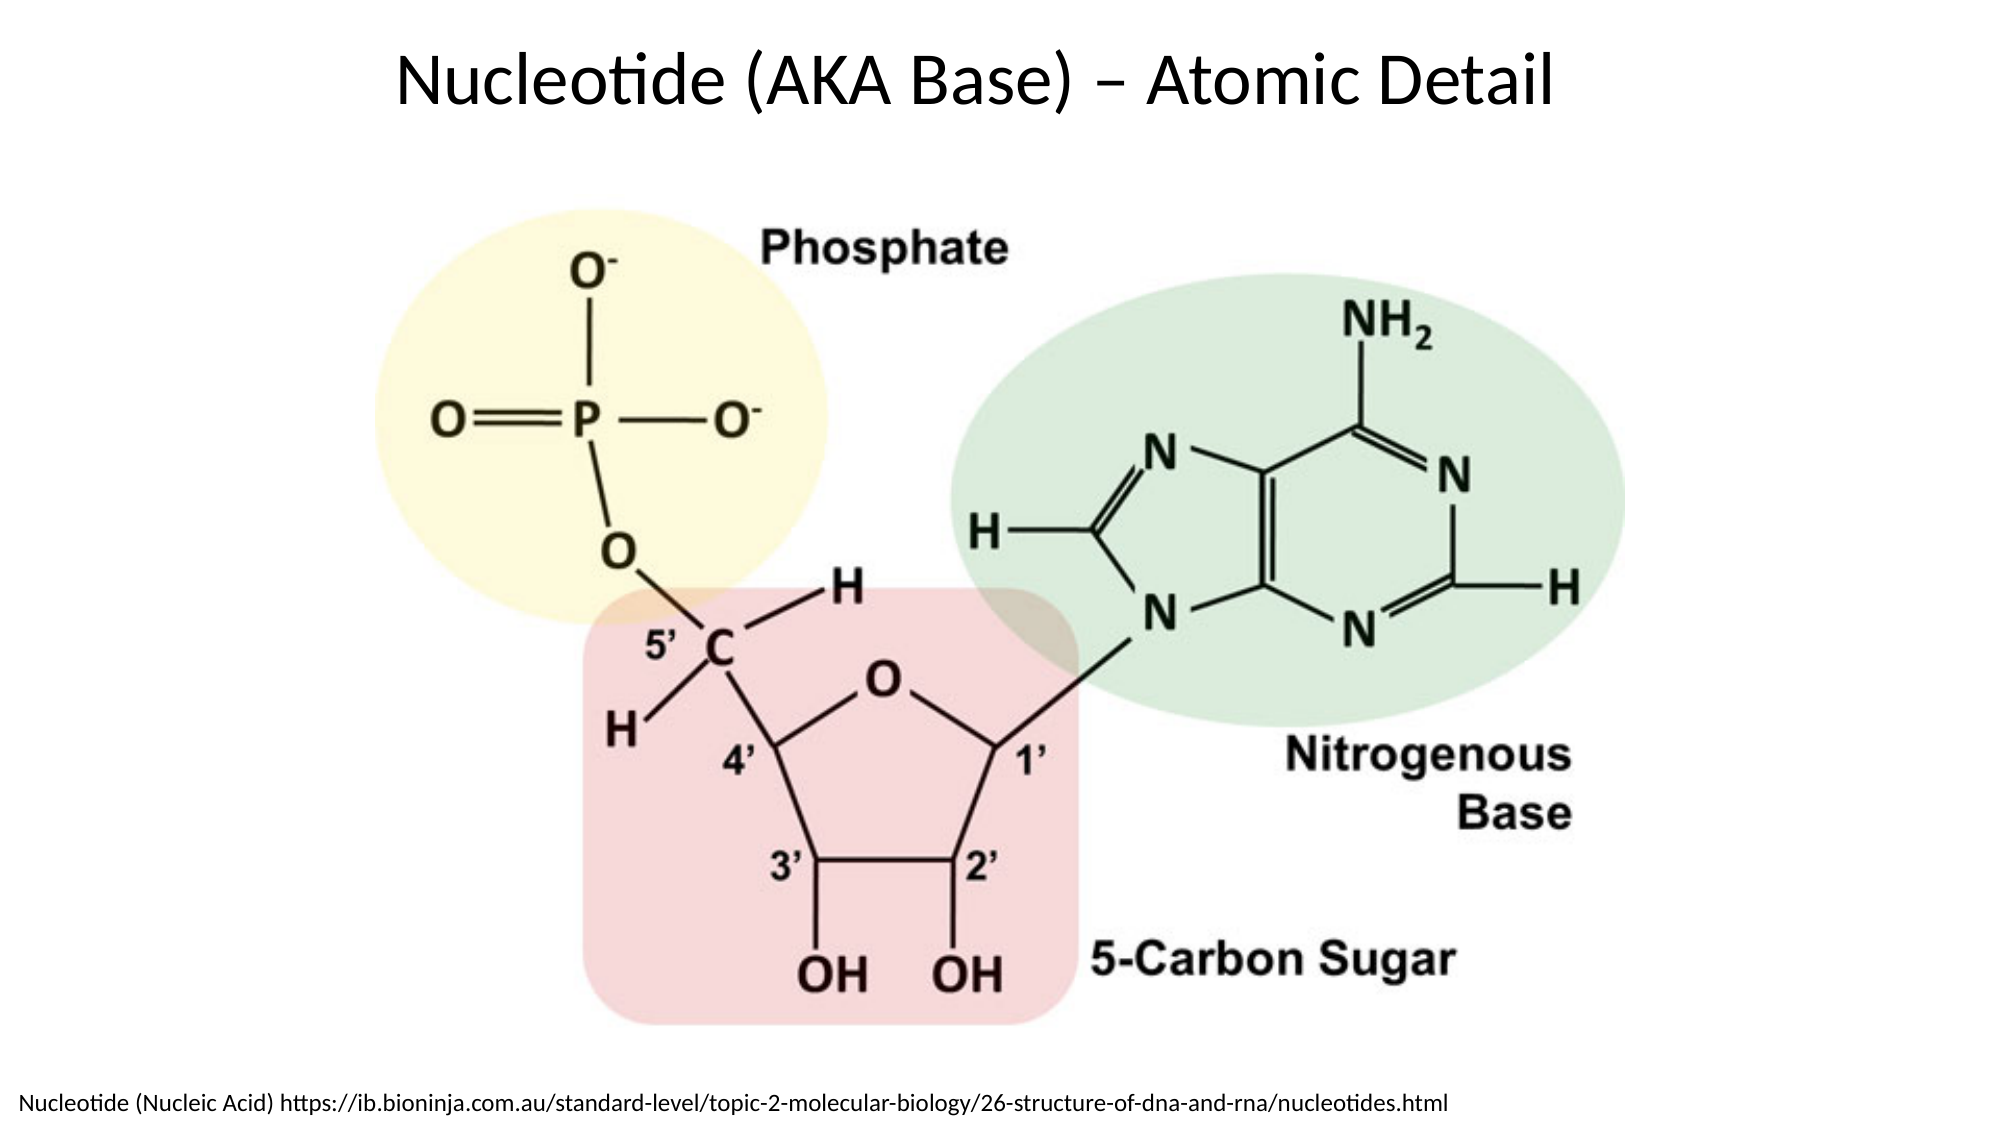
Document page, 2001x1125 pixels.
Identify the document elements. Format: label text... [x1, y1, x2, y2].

picture [374, 194, 1625, 1080]
text_box Nucleotide (AKA Base) – Atomic Detail [380, 22, 1572, 127]
text_box Nucleotide (Nucleic Acid) https://ib.bioninja.com.au/standard-level/topic-2-molecular-biology/26-structure-of-dna-and-rna/nucleotides.html [3, 1079, 1468, 1125]
